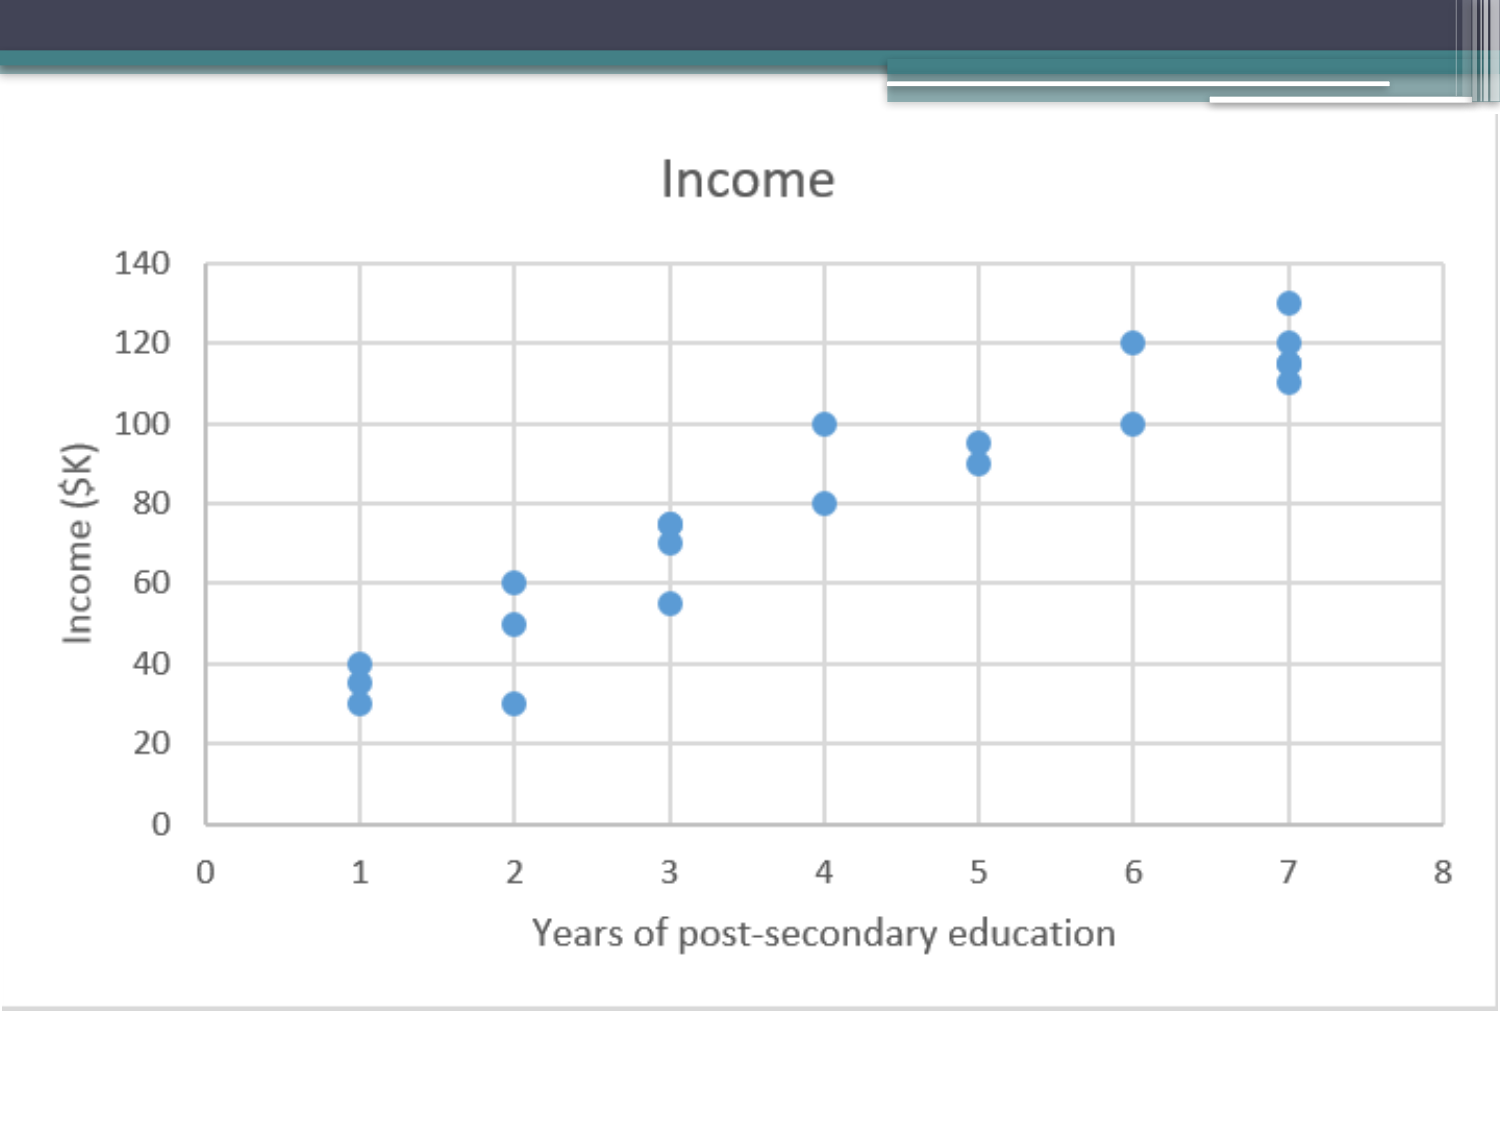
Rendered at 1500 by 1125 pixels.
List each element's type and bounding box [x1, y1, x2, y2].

picture [1, 114, 1499, 1011]
